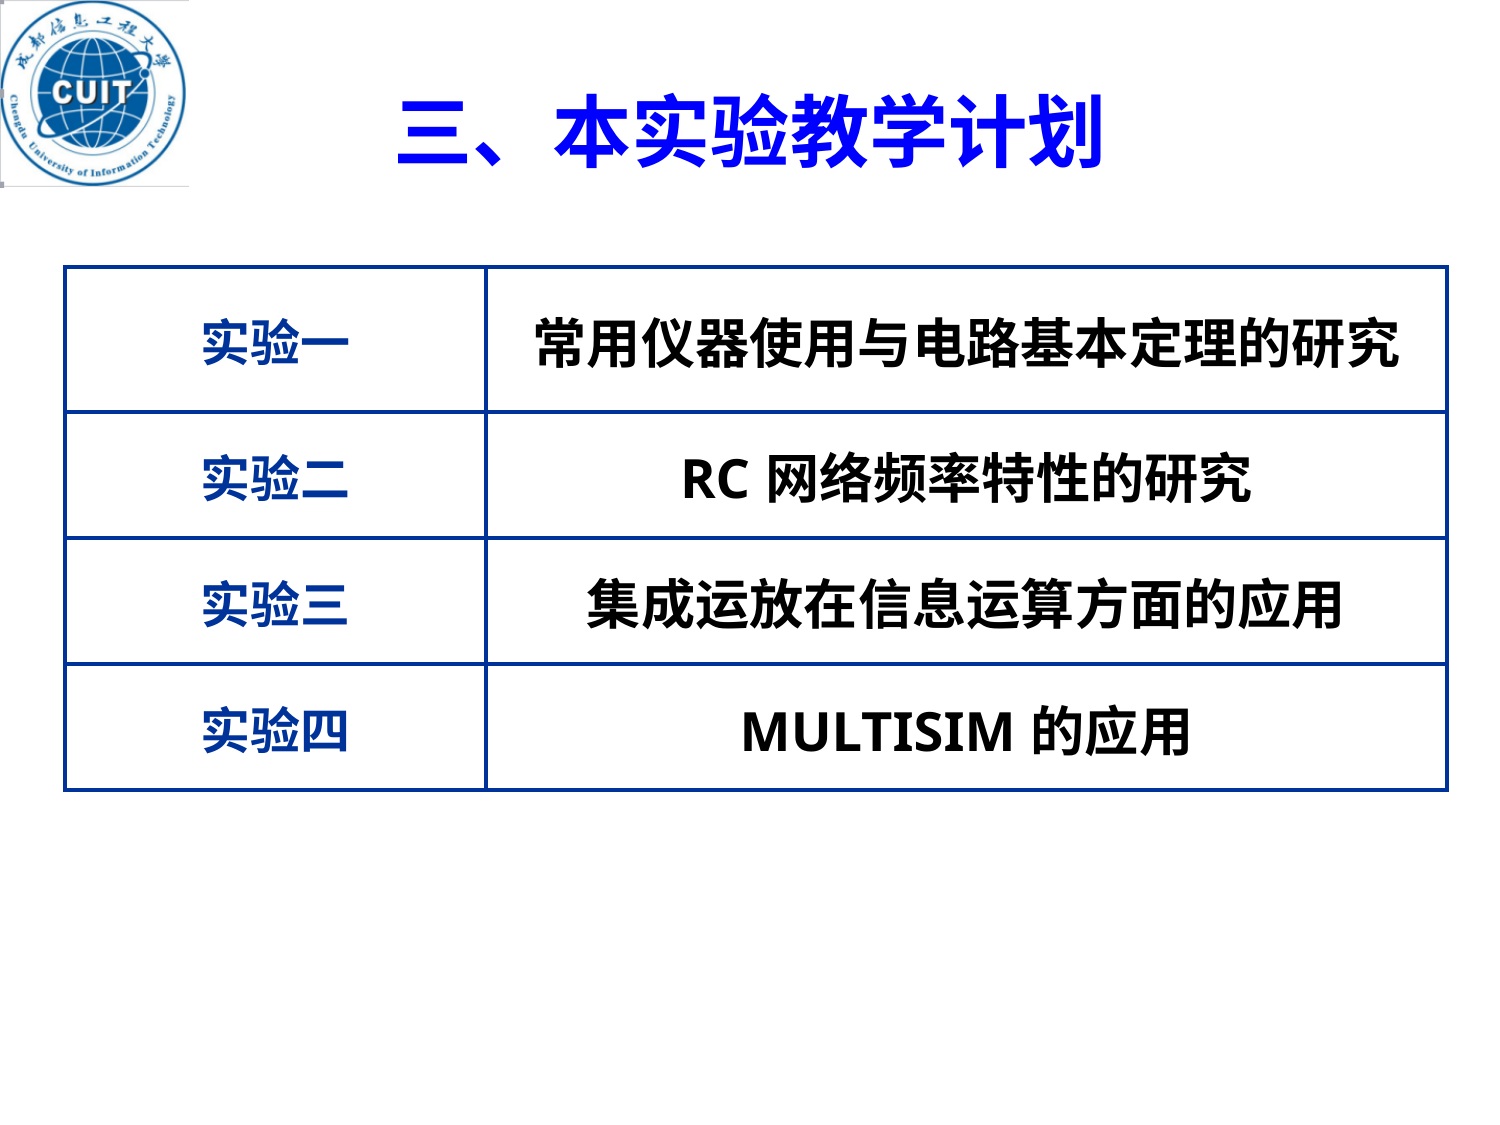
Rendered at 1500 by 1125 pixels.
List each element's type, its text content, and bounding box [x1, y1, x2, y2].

table_cell RC网络频率特性的研究 [488, 414, 1445, 536]
table_header 常用仪器使用与电路基本定理的研究 [488, 269, 1445, 410]
title 三、本实验教学计划 [94, 50, 1407, 185]
table_cell 实验三 [67, 540, 484, 662]
table_cell 集成运放在信息运算方面的应用 [488, 540, 1445, 662]
table_cell 实验二 [67, 414, 484, 536]
table_header 实验一 [67, 269, 484, 410]
table_cell 实验四 [67, 666, 484, 788]
picture [0, 0, 189, 188]
table_cell MULTISIM的应用 [488, 666, 1445, 788]
